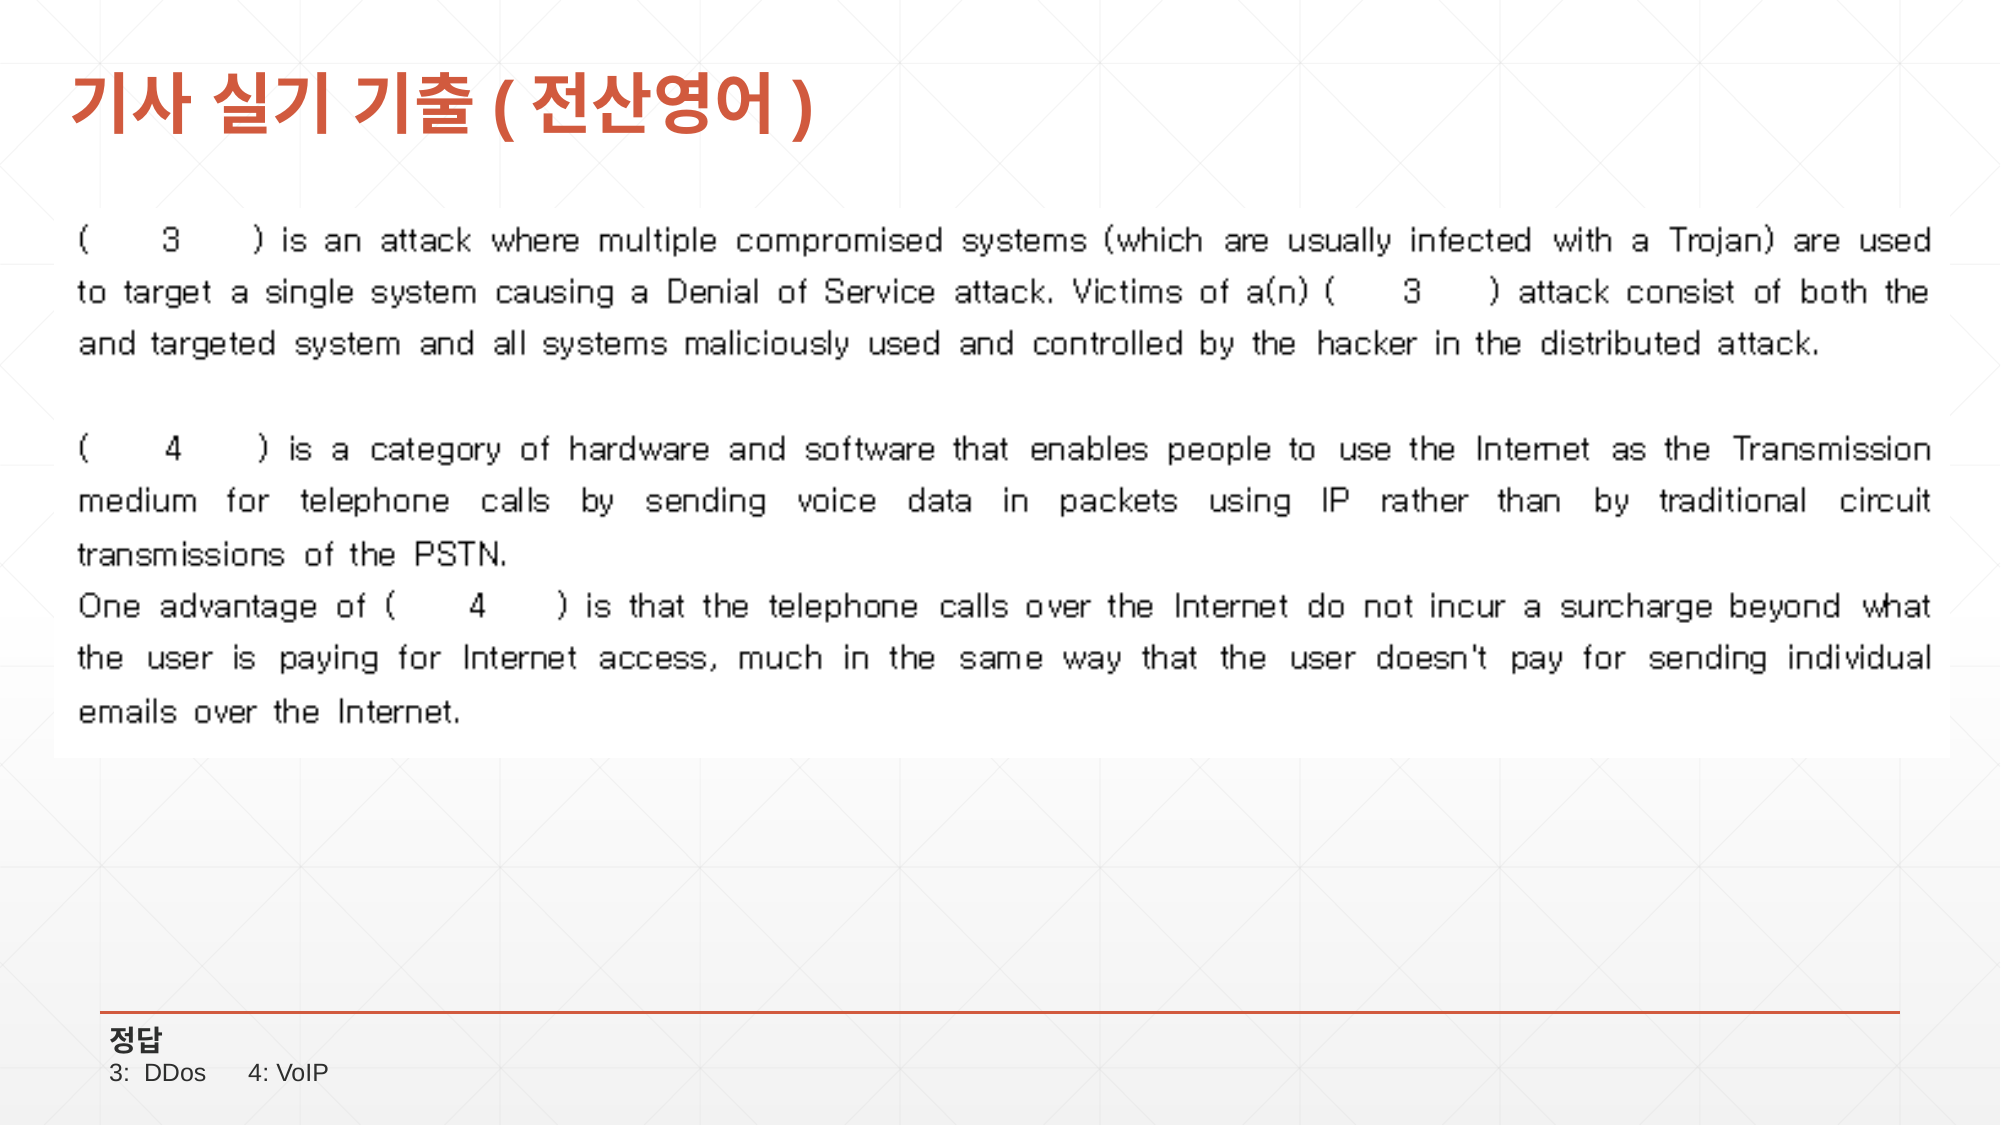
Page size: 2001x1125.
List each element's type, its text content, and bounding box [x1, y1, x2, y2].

title 기사 실기 기출(전산영어) [54, 58, 1630, 150]
text_box 정답 3: DDos 4: VoIP [94, 1014, 1881, 1094]
picture [54, 208, 1950, 758]
